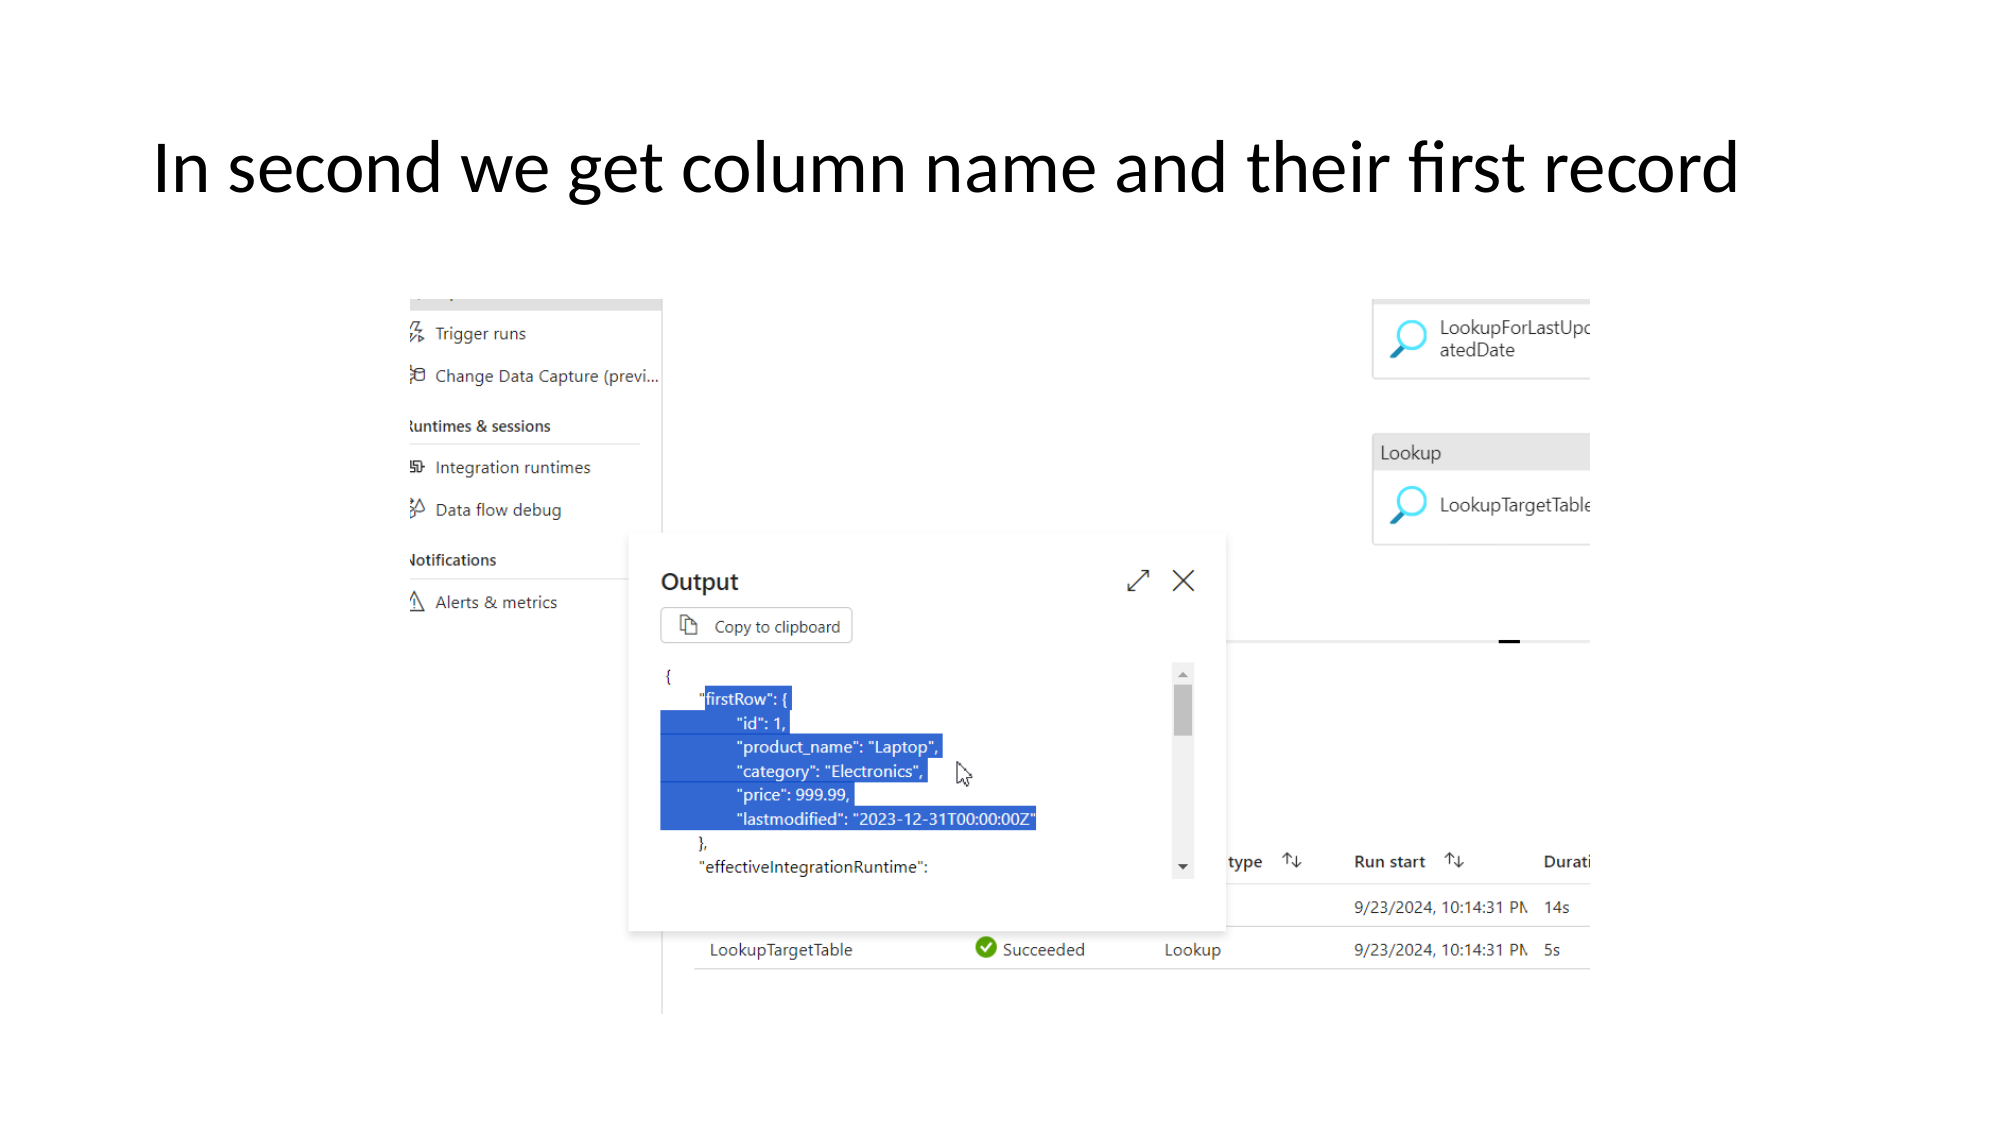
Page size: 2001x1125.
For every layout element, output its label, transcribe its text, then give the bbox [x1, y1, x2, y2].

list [410, 299, 1590, 1014]
title In second we get column name and their first record [137, 59, 1863, 278]
